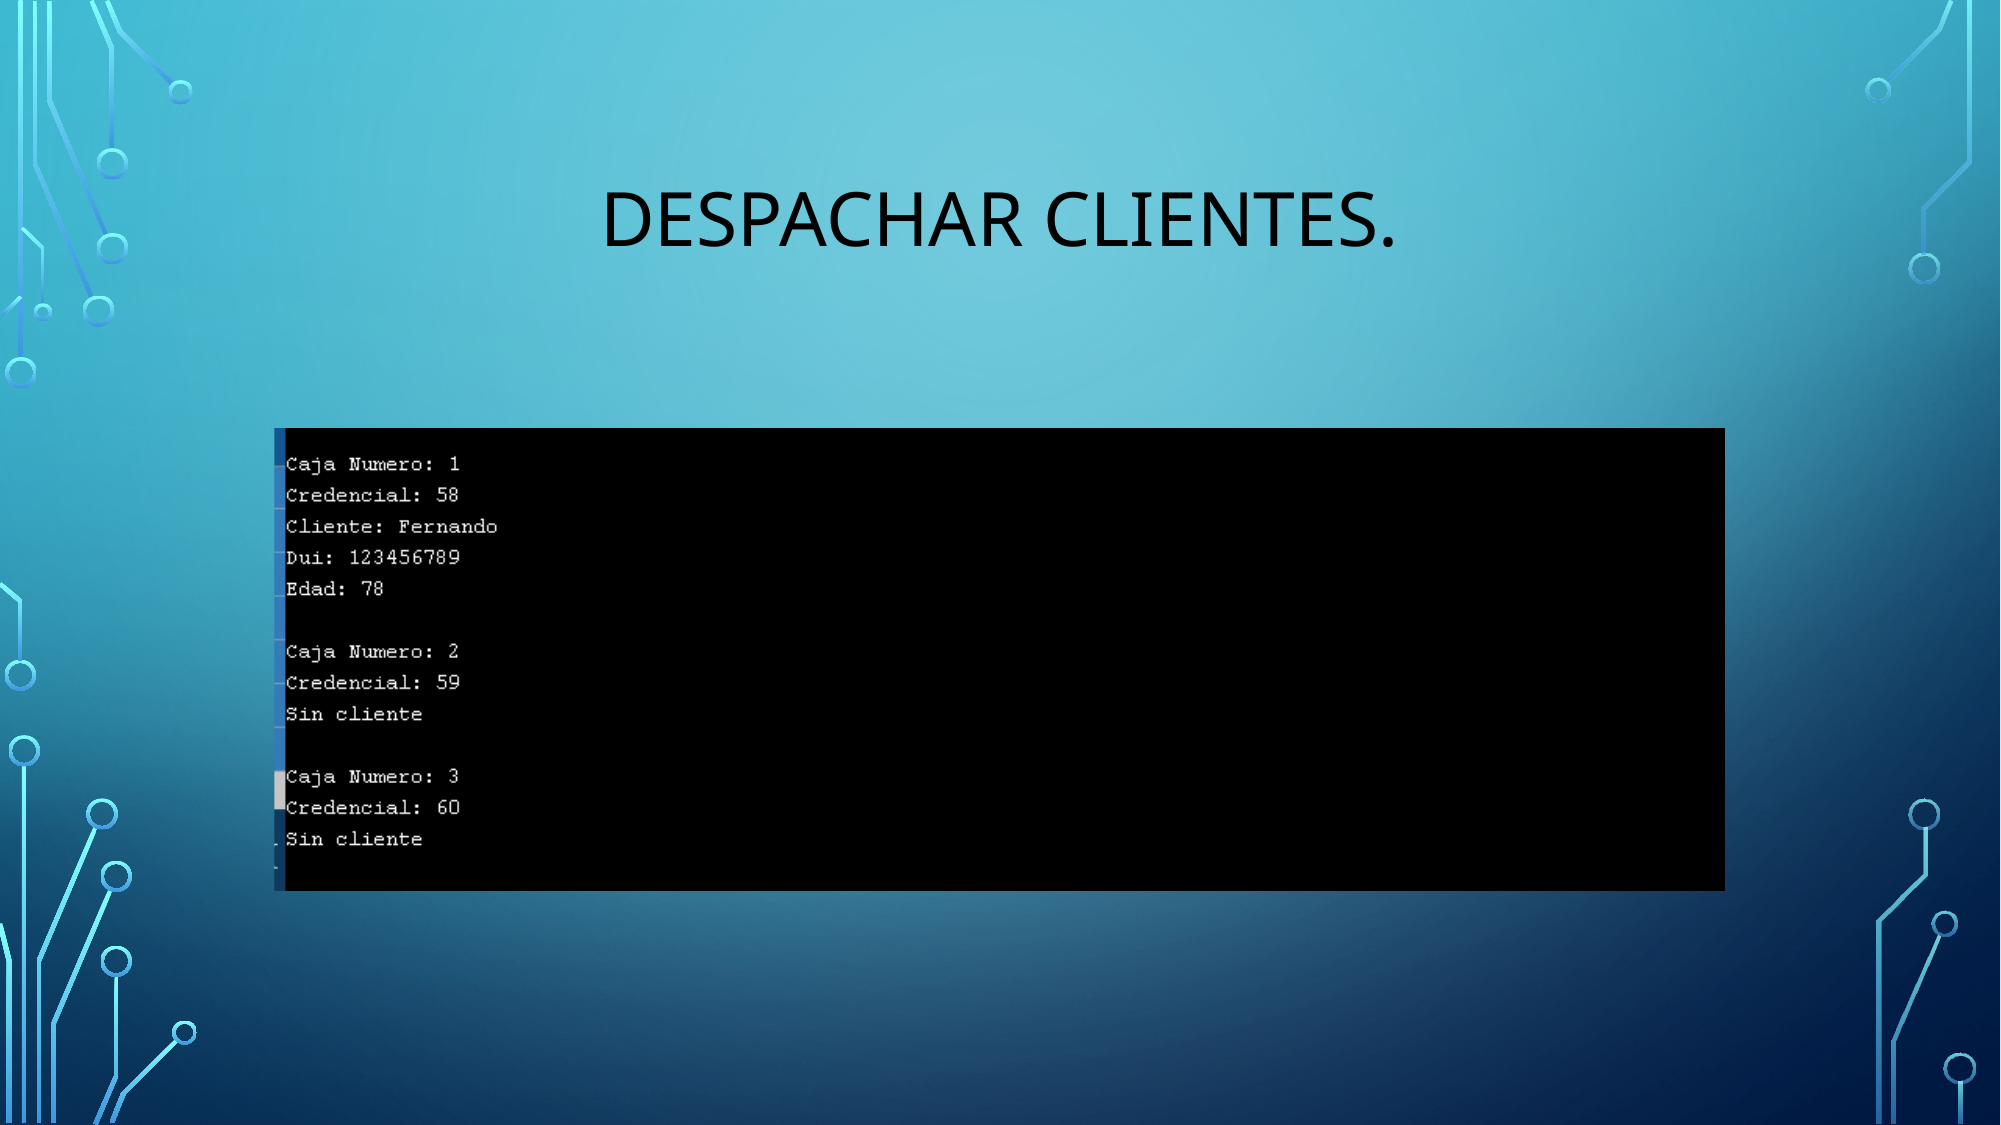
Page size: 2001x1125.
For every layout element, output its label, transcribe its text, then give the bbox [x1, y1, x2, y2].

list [274, 427, 1726, 891]
title Despachar clientes. [187, 101, 1813, 344]
